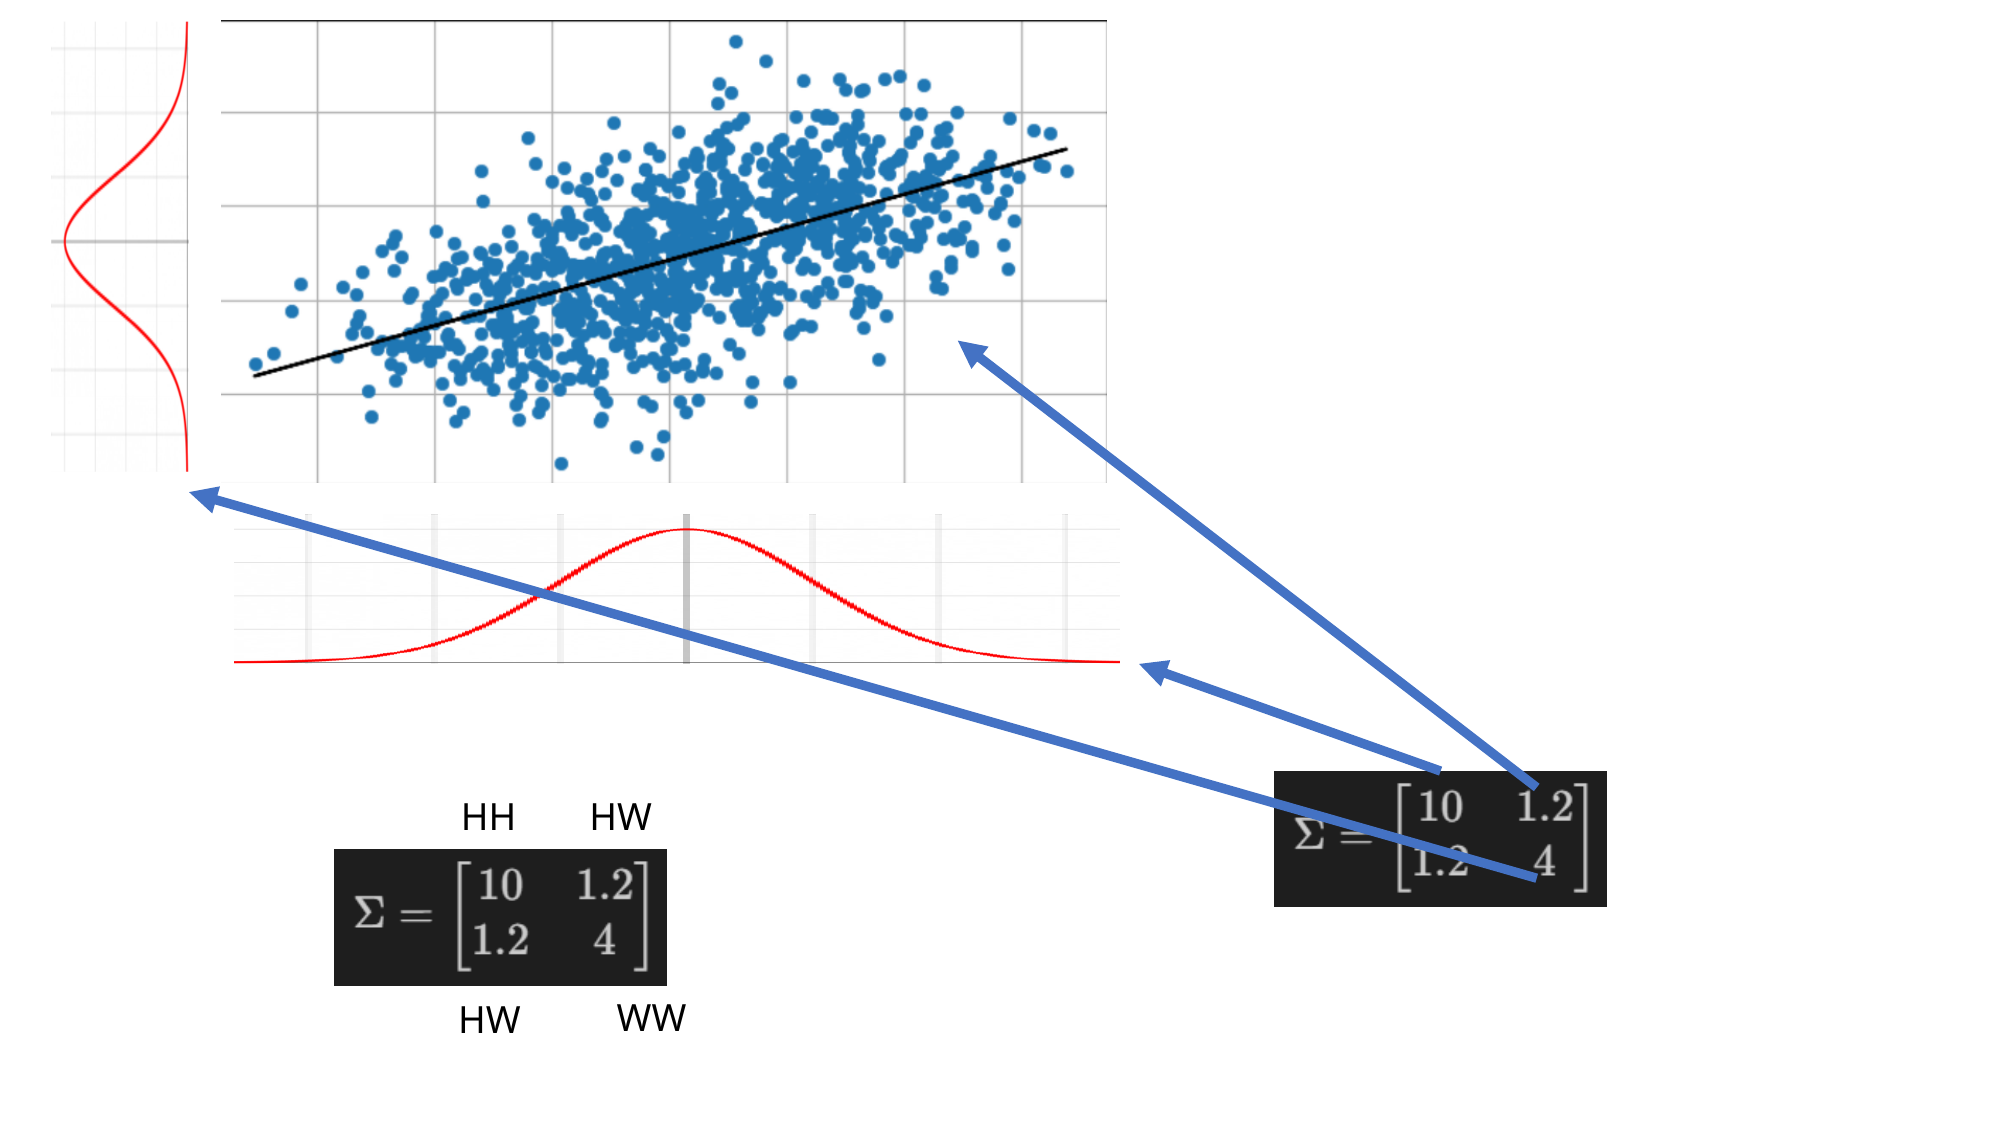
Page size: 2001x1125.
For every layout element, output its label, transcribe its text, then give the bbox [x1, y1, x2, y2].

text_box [957, 340, 1537, 788]
picture [0, 20, 1108, 483]
text_box WW [601, 986, 752, 1047]
picture [334, 849, 667, 986]
picture [1274, 770, 1607, 907]
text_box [189, 492, 1537, 879]
text_box HW [443, 988, 594, 1049]
